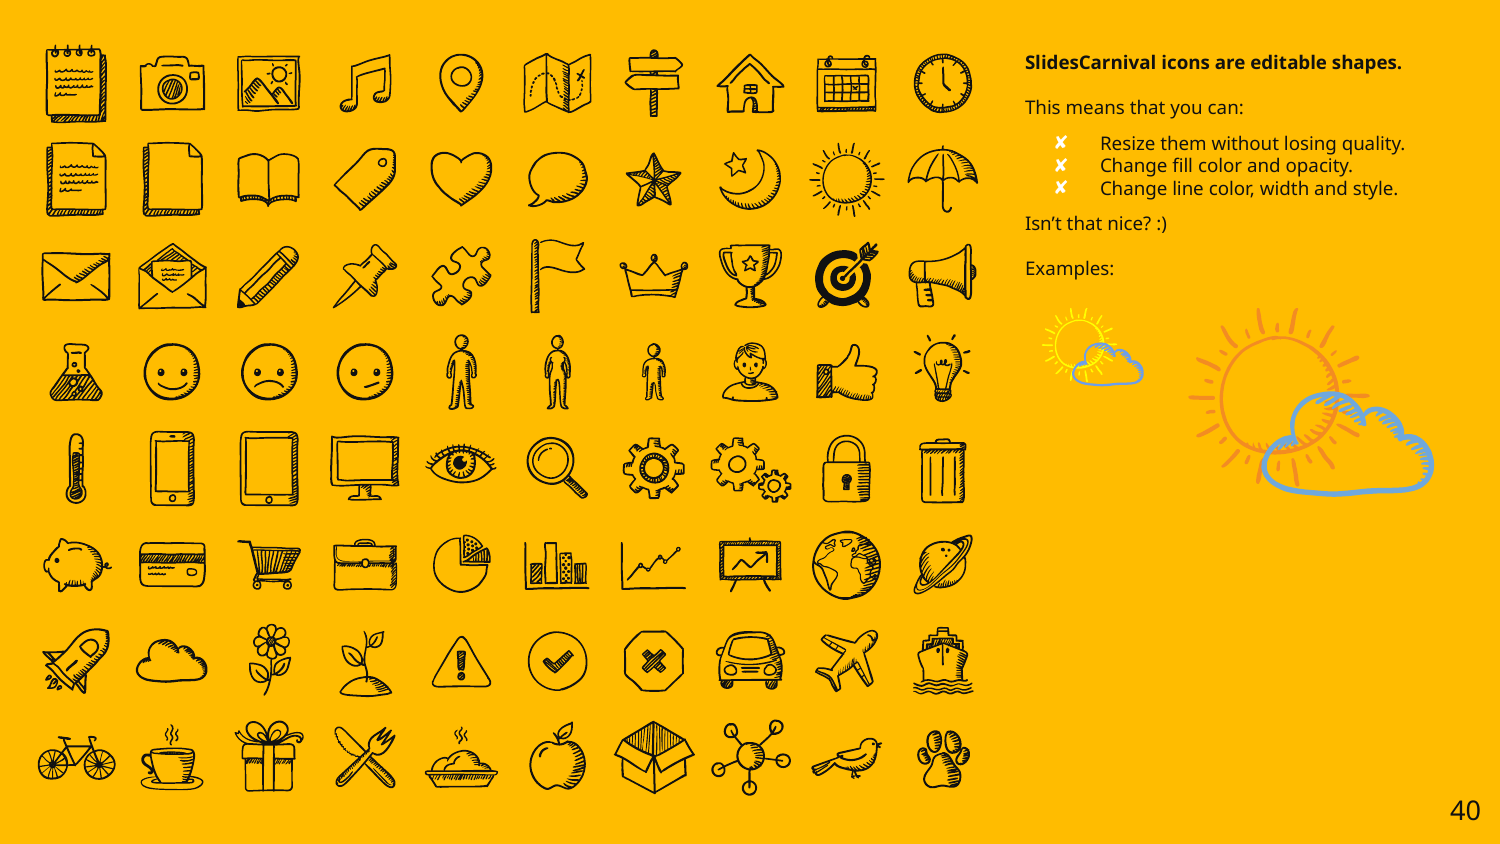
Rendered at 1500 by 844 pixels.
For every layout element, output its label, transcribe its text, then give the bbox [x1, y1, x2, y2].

text_box [914, 369, 922, 374]
text_box [622, 437, 685, 500]
text_box [138, 243, 207, 310]
text_box [530, 239, 586, 314]
text_box [715, 631, 786, 690]
text_box [42, 628, 110, 694]
text_box [1261, 391, 1435, 497]
text_box [431, 635, 492, 688]
text_box [1256, 308, 1265, 335]
text_box [524, 542, 590, 590]
text_box [332, 244, 398, 309]
slide_number 40 [1391, 779, 1482, 844]
text_box [1319, 325, 1335, 348]
text_box [641, 343, 666, 401]
text_box [237, 245, 299, 309]
text_box [1204, 378, 1214, 384]
text_box [169, 724, 174, 746]
text_box [334, 726, 396, 789]
text_box [811, 737, 883, 779]
text_box [1219, 335, 1340, 454]
text_box [1220, 325, 1238, 349]
text_box [330, 435, 400, 501]
text_box [1188, 395, 1215, 400]
text_box [454, 726, 468, 745]
text_box [913, 351, 921, 356]
text_box [139, 542, 206, 588]
text_box [719, 149, 781, 210]
text_box [523, 53, 592, 114]
text_box [333, 538, 398, 591]
text_box [237, 153, 300, 207]
text_box [710, 437, 792, 503]
text_box [424, 749, 499, 788]
text_box [37, 735, 116, 780]
text_box [1271, 406, 1339, 455]
text_box [624, 49, 684, 117]
text_box [1291, 458, 1300, 487]
text_box [446, 334, 477, 410]
text_box [1221, 449, 1241, 468]
text_box [1245, 328, 1251, 339]
text_box [430, 151, 493, 207]
text_box [439, 53, 484, 113]
text_box [135, 638, 208, 683]
text_box [619, 253, 689, 299]
text_box [1342, 379, 1352, 384]
text_box [913, 53, 973, 114]
text_box [528, 151, 588, 208]
text_box [339, 630, 393, 698]
text_box [336, 343, 394, 401]
text_box [1276, 460, 1281, 472]
text_box [143, 343, 201, 401]
text_box [49, 343, 103, 402]
text_box [718, 537, 782, 593]
list SlidesCarnival icons are editable shapes. This means that you can: Resize them without losing quality. Change fill color and opacity. Change line color, width and style. Isn’t that nice? :) Examples: [1025, 51, 1425, 302]
text_box [852, 205, 856, 217]
text_box [431, 246, 492, 307]
text_box [913, 534, 973, 595]
text_box [1317, 446, 1335, 470]
text_box [919, 438, 967, 504]
text_box [139, 55, 206, 111]
text_box [1288, 308, 1299, 335]
text_box [433, 534, 491, 593]
text_box [822, 434, 871, 503]
text_box [1045, 307, 1113, 375]
text_box [812, 142, 885, 216]
text_box [1196, 423, 1220, 438]
text_box [926, 334, 932, 342]
text_box [816, 343, 878, 401]
text_box [908, 243, 977, 308]
text_box [722, 342, 779, 402]
text_box [1072, 342, 1144, 387]
text_box [613, 720, 695, 795]
text_box [1256, 457, 1263, 484]
text_box [812, 530, 881, 600]
text_box [239, 430, 299, 507]
text_box [46, 141, 107, 217]
text_box [241, 343, 298, 401]
text_box [623, 630, 684, 692]
text_box [237, 55, 301, 112]
text_box [234, 720, 304, 792]
text_box [425, 443, 497, 484]
text_box [149, 430, 195, 507]
text_box [1337, 355, 1360, 368]
text_box [526, 436, 588, 499]
text_box [45, 44, 107, 124]
text_box [41, 252, 111, 302]
text_box [815, 629, 879, 693]
text_box [913, 626, 974, 695]
text_box [544, 334, 571, 410]
text_box [140, 747, 204, 791]
text_box [1244, 454, 1251, 465]
text_box [917, 730, 970, 789]
text_box [527, 631, 588, 691]
text_box [907, 145, 979, 213]
text_box [333, 147, 396, 211]
text_box [65, 433, 87, 504]
text_box [249, 623, 292, 696]
text_box [718, 244, 783, 309]
text_box [1305, 454, 1313, 464]
text_box [816, 54, 877, 113]
text_box [1306, 329, 1312, 339]
text_box [43, 538, 112, 593]
text_box [1205, 409, 1216, 414]
text_box [1084, 370, 1088, 382]
text_box [620, 542, 686, 590]
text_box [175, 728, 179, 742]
text_box [625, 152, 682, 207]
text_box [1345, 393, 1370, 399]
text_box [237, 540, 301, 590]
text_box [1275, 322, 1280, 333]
text_box [815, 241, 879, 308]
text_box [529, 721, 586, 790]
text_box [1196, 357, 1221, 372]
text_box [711, 719, 791, 796]
text_box [339, 54, 392, 113]
text_box [164, 727, 169, 741]
text_box [142, 141, 204, 217]
text_box [716, 53, 785, 114]
text_box [1336, 423, 1360, 438]
text_box [923, 341, 963, 403]
